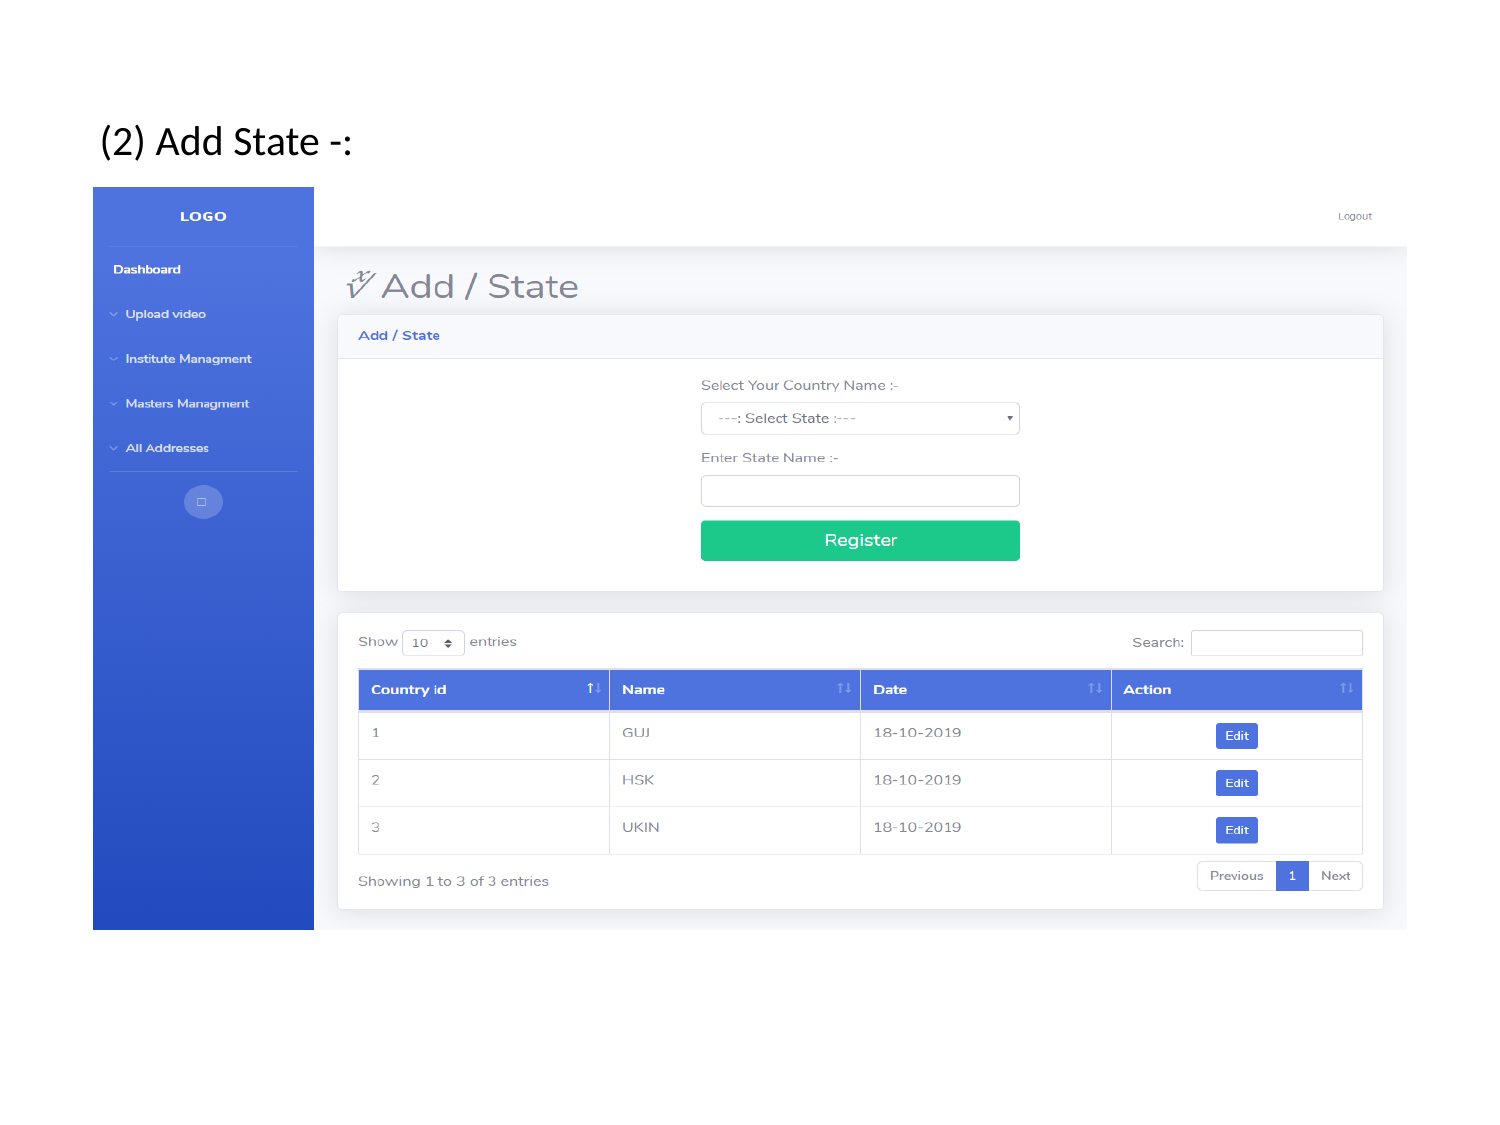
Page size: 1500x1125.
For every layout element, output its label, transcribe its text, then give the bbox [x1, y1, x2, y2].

title (2) Add State -: [75, 45, 1425, 233]
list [93, 187, 1407, 931]
